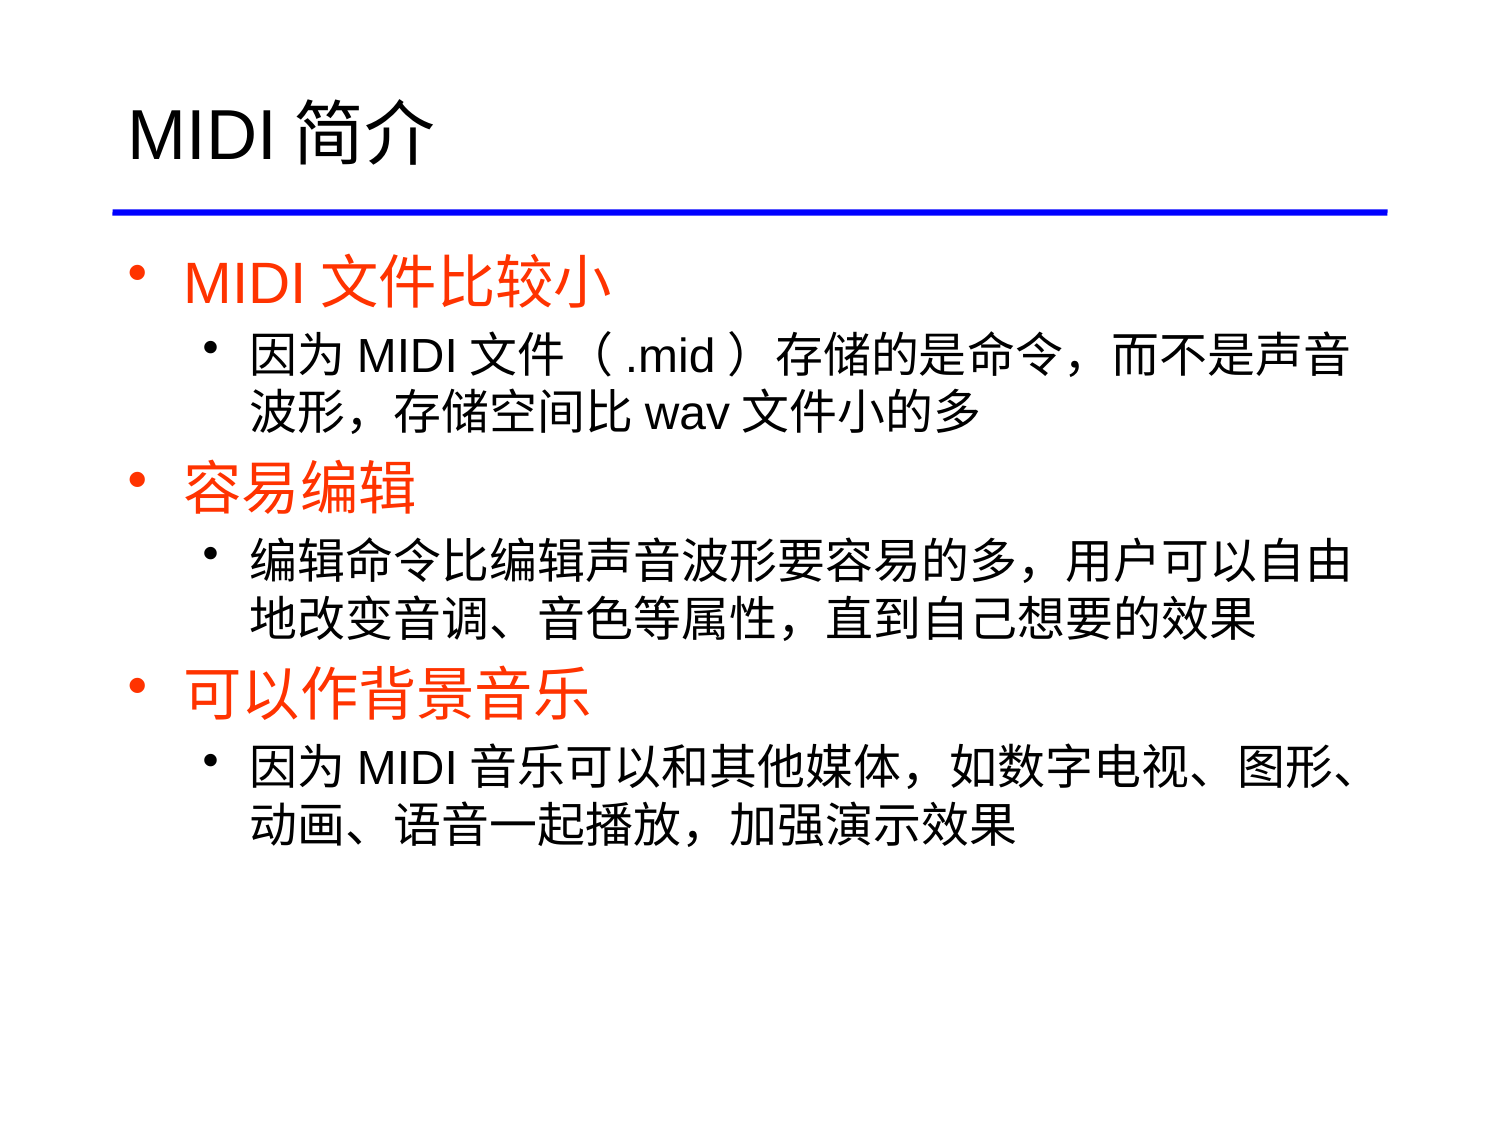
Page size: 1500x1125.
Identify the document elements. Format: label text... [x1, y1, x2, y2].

list MIDI文件比较小 因为MIDI文件（.mid）存储的是命令，而不是声音波形，存储空间比wav文件小的多 容易编辑 编辑命令比编辑声音波形要容易的多，用户可以自由地改变音调、音色等属性，直到自己想要的效果 可以作背景音乐 因为MIDI音乐可以和其他媒体，如数字电视、图形、动画、语音一起播放，加强演示效果 [112, 237, 1388, 1013]
title MIDI简介 [112, 62, 1388, 201]
